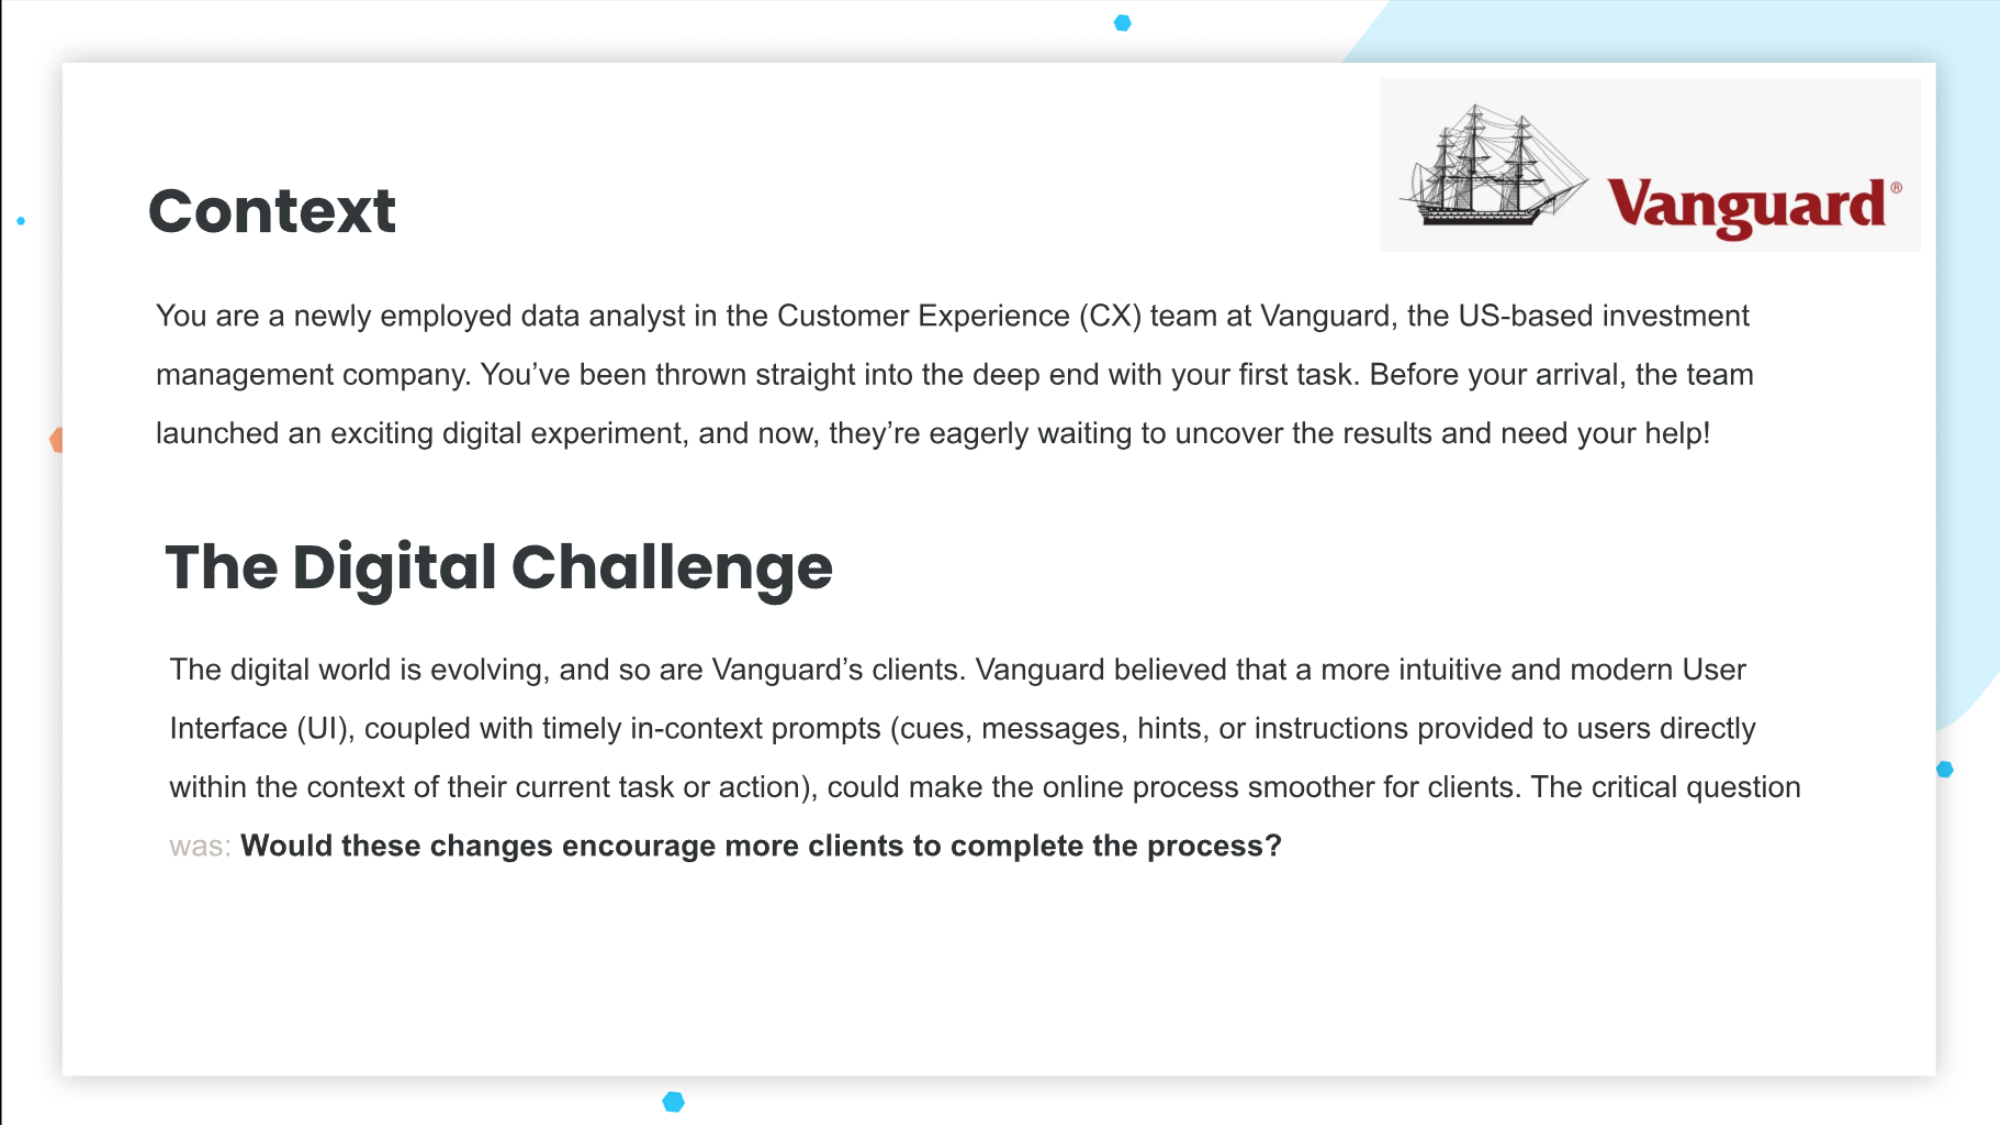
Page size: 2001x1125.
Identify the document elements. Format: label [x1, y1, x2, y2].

list [0, 0, 2000, 1125]
